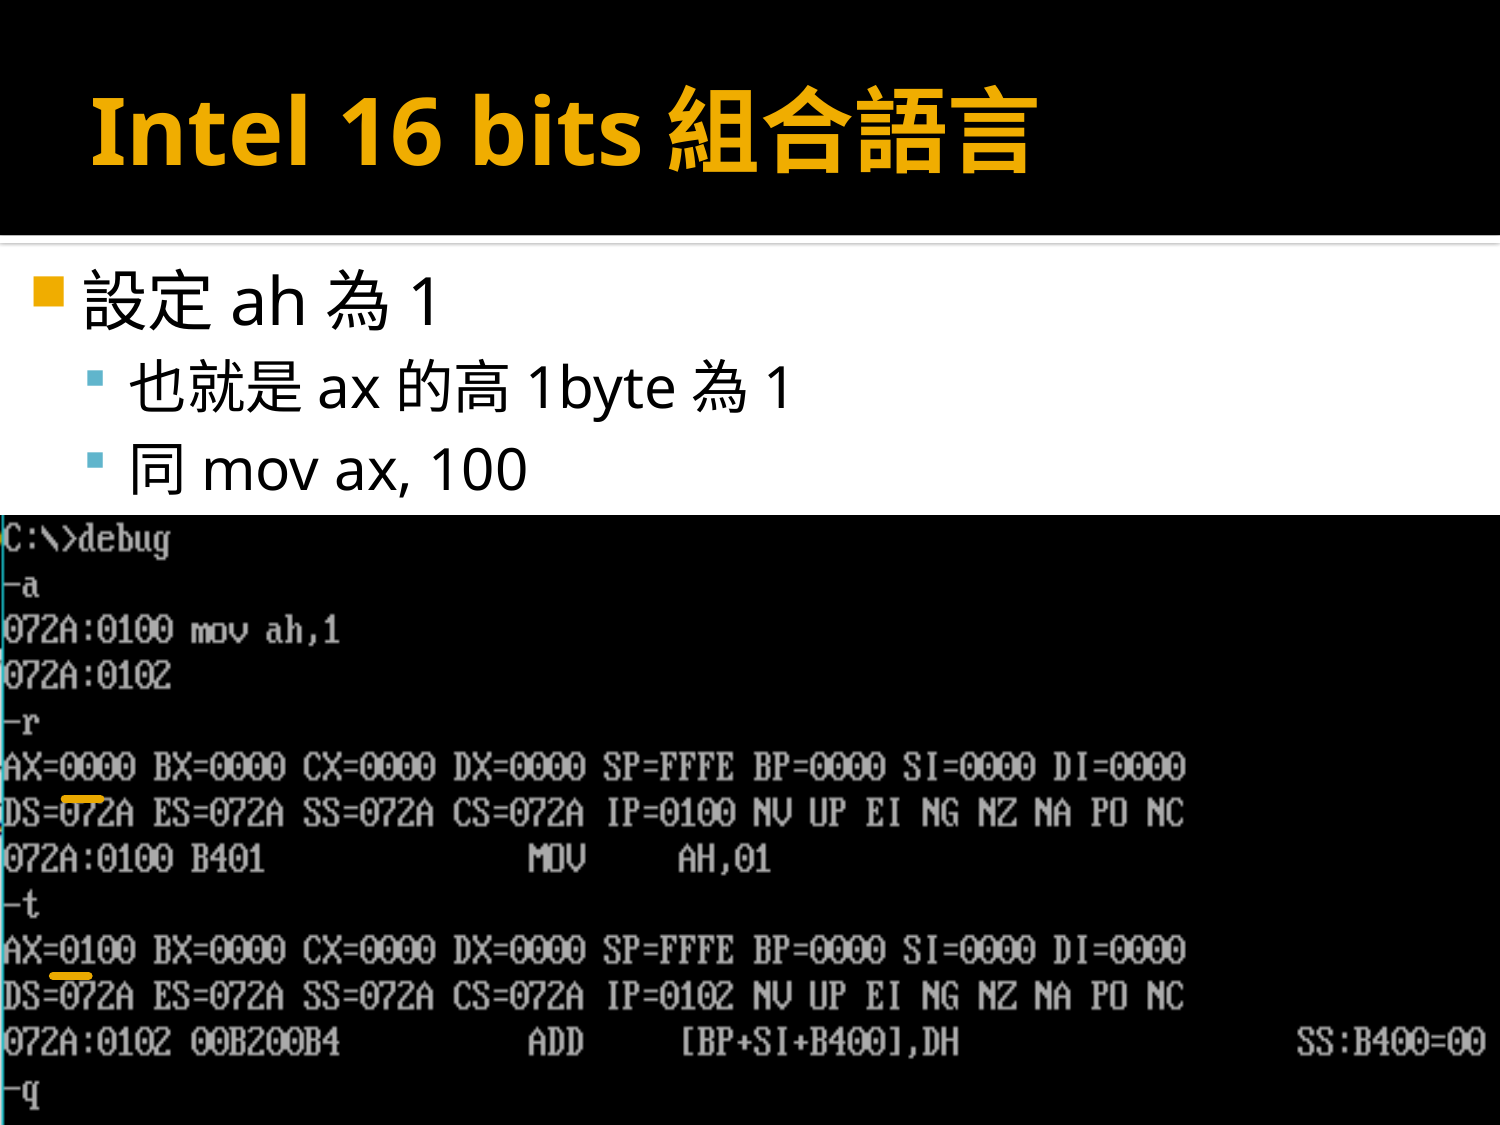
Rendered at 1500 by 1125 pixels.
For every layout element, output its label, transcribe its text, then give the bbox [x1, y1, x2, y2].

title Intel 16 bits組合語言 [75, 25, 1425, 231]
picture [0, 515, 1500, 1125]
list 設定ah為1 也就是ax的高1byte為1 同mov ax, 100 [0, 243, 1350, 514]
